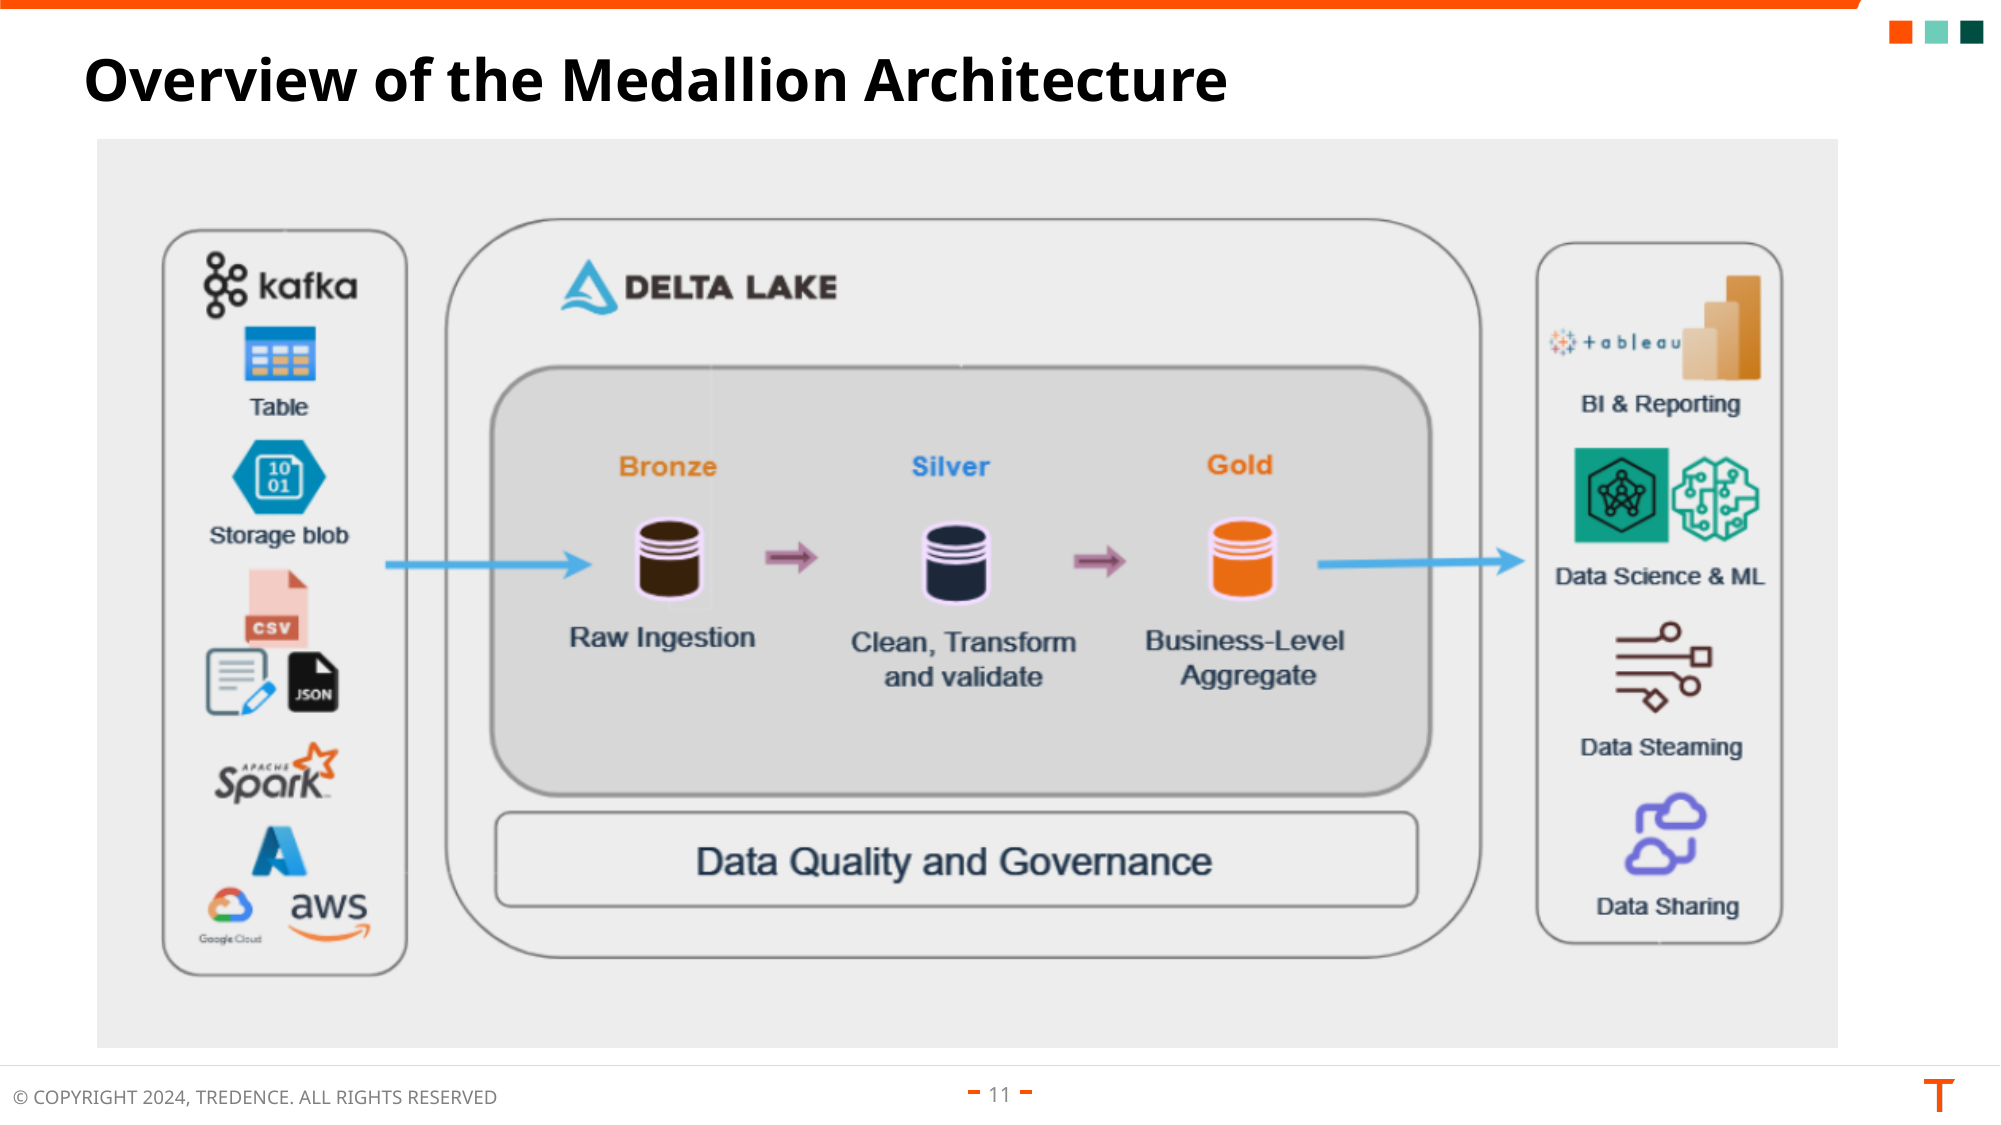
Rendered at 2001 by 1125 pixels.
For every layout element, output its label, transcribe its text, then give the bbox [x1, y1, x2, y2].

picture [0, 0, 1931, 9]
picture [1924, 1079, 1955, 1112]
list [97, 139, 1838, 1048]
title Overview of the Medallion Architecture [68, 34, 1869, 131]
slide_number 11 [968, 1066, 1032, 1125]
